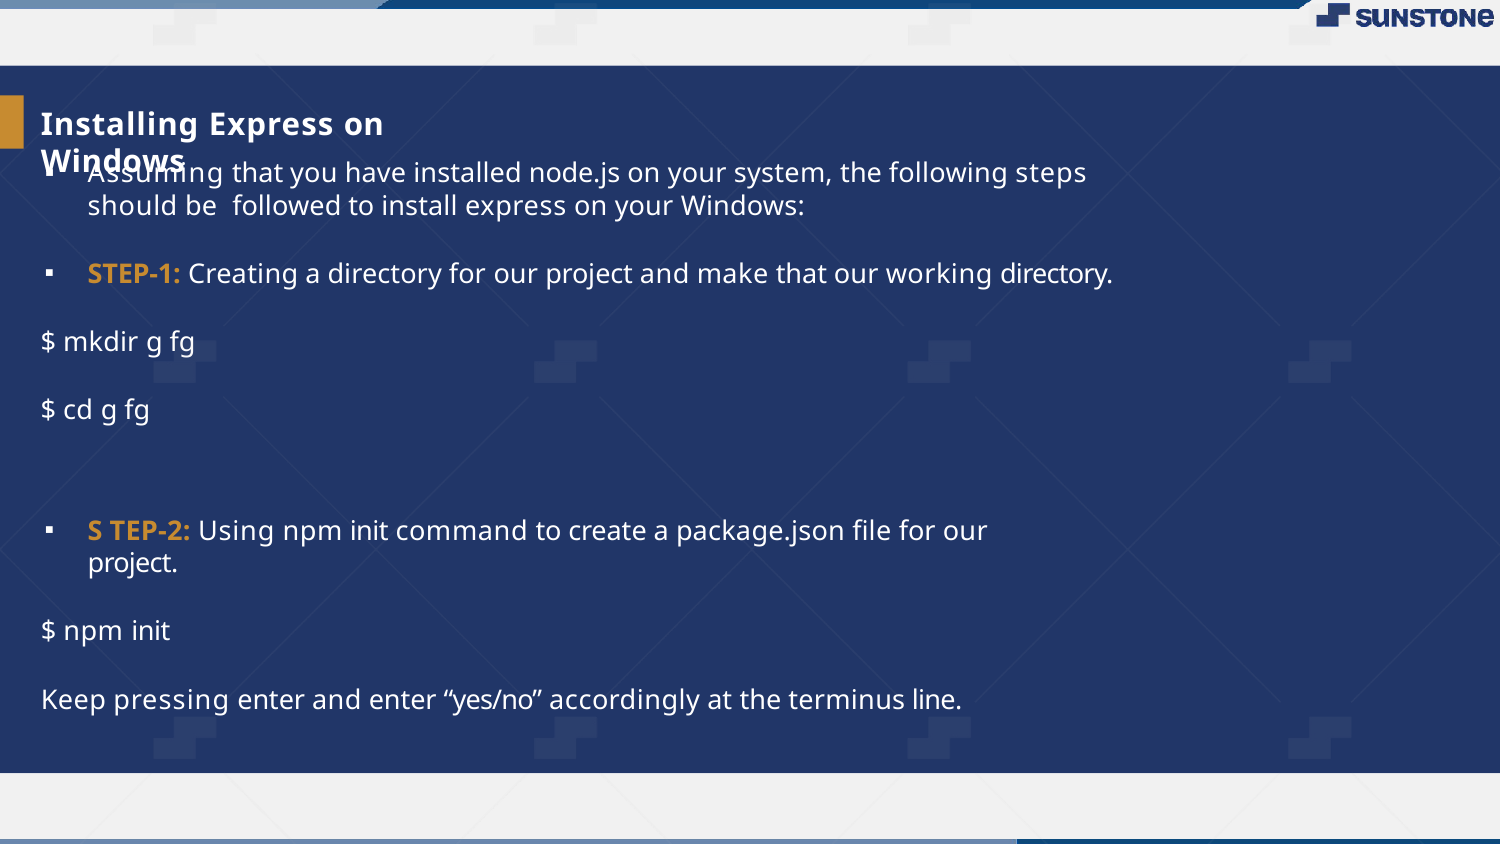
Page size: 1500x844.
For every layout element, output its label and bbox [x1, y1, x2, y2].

text_box [0, 0, 1500, 844]
